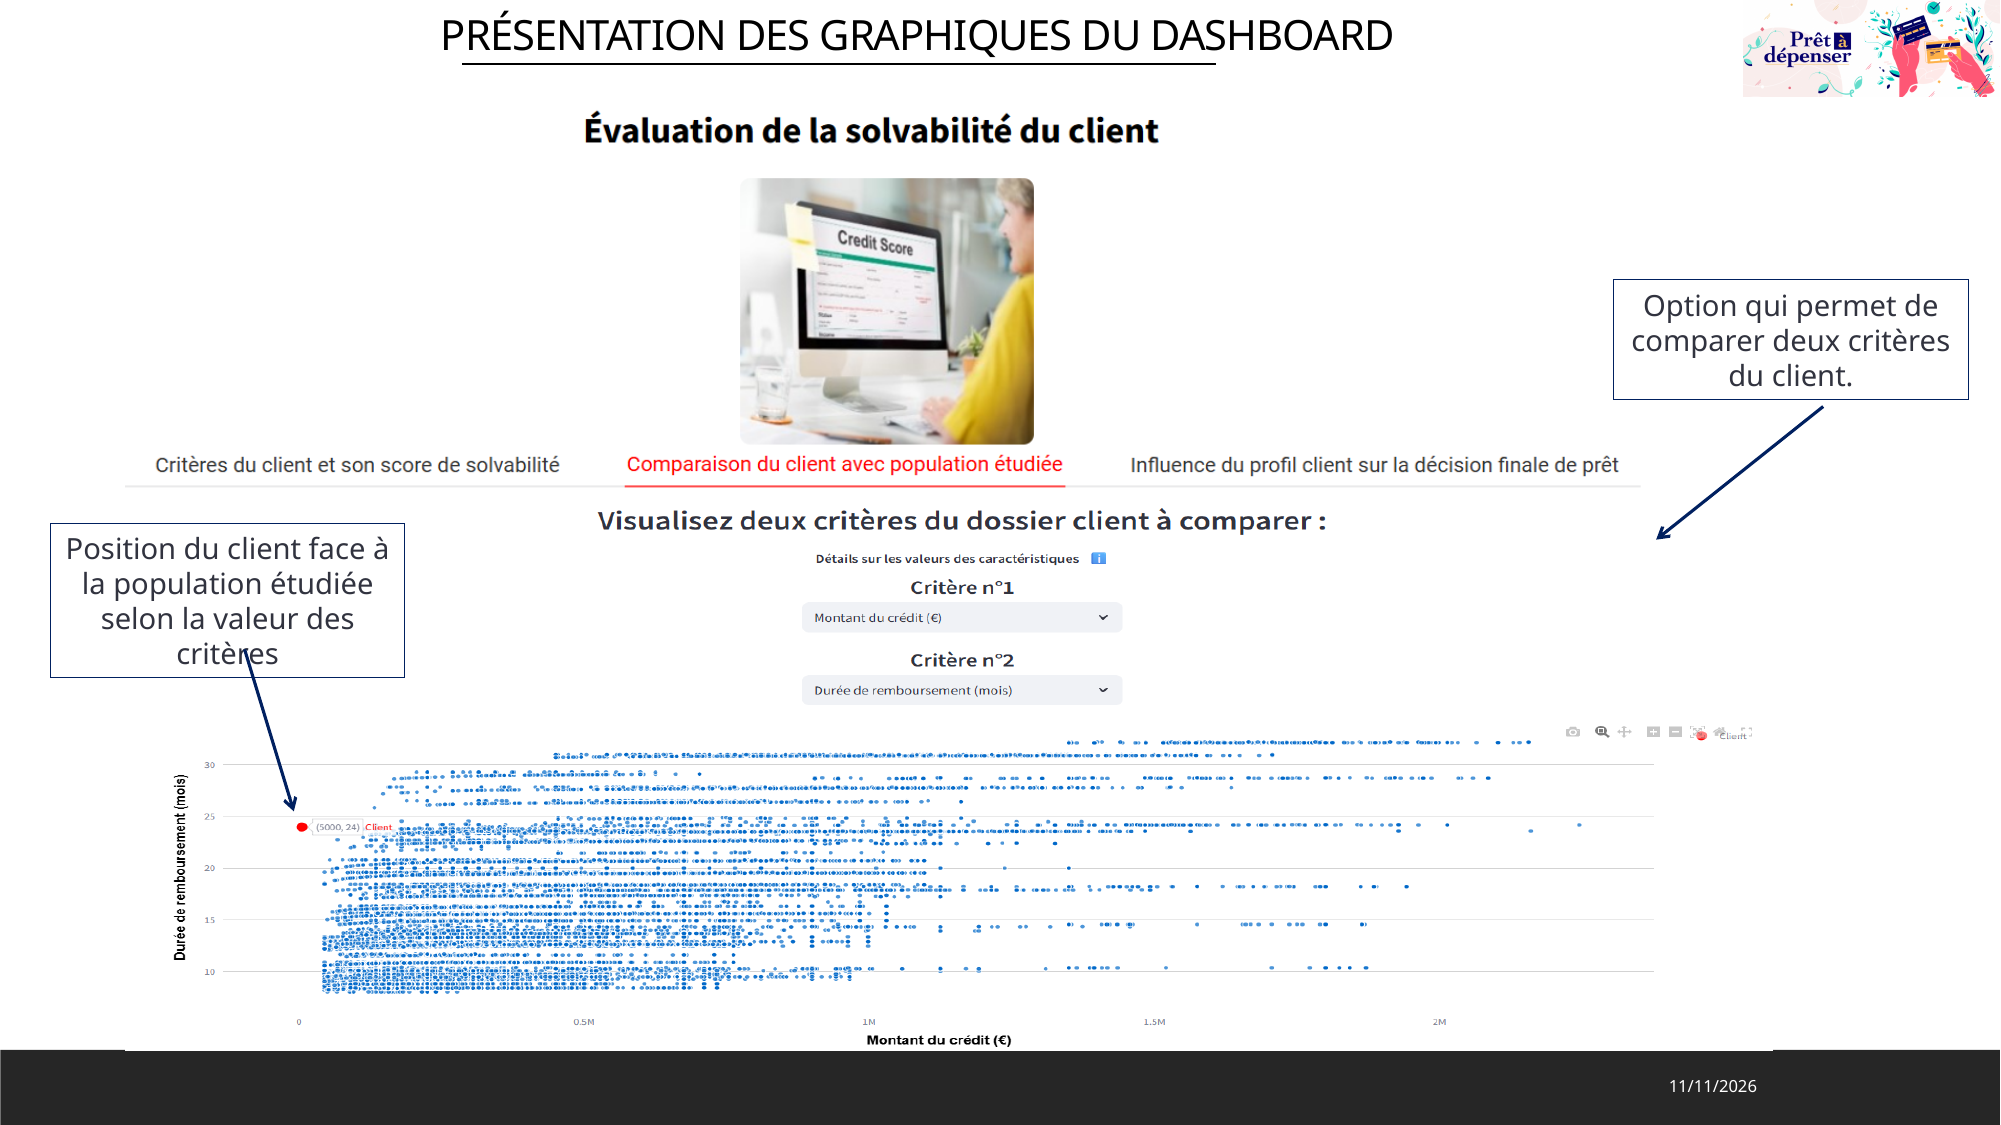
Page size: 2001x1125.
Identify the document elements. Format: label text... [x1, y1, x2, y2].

text_box Option qui permet de comparer deux critères du client. [1648, 279, 1969, 400]
picture [1743, 0, 2000, 98]
text_box Position du client face à la population étudiée selon la valeur des critères [50, 523, 122, 678]
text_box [244, 648, 295, 812]
picture [124, 70, 1773, 1052]
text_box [1655, 406, 1824, 541]
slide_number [1348, 1062, 1773, 1118]
text_box PRÉSENTATION DES GRAPHIQUES DU DASHBOARD [205, 6, 1630, 62]
